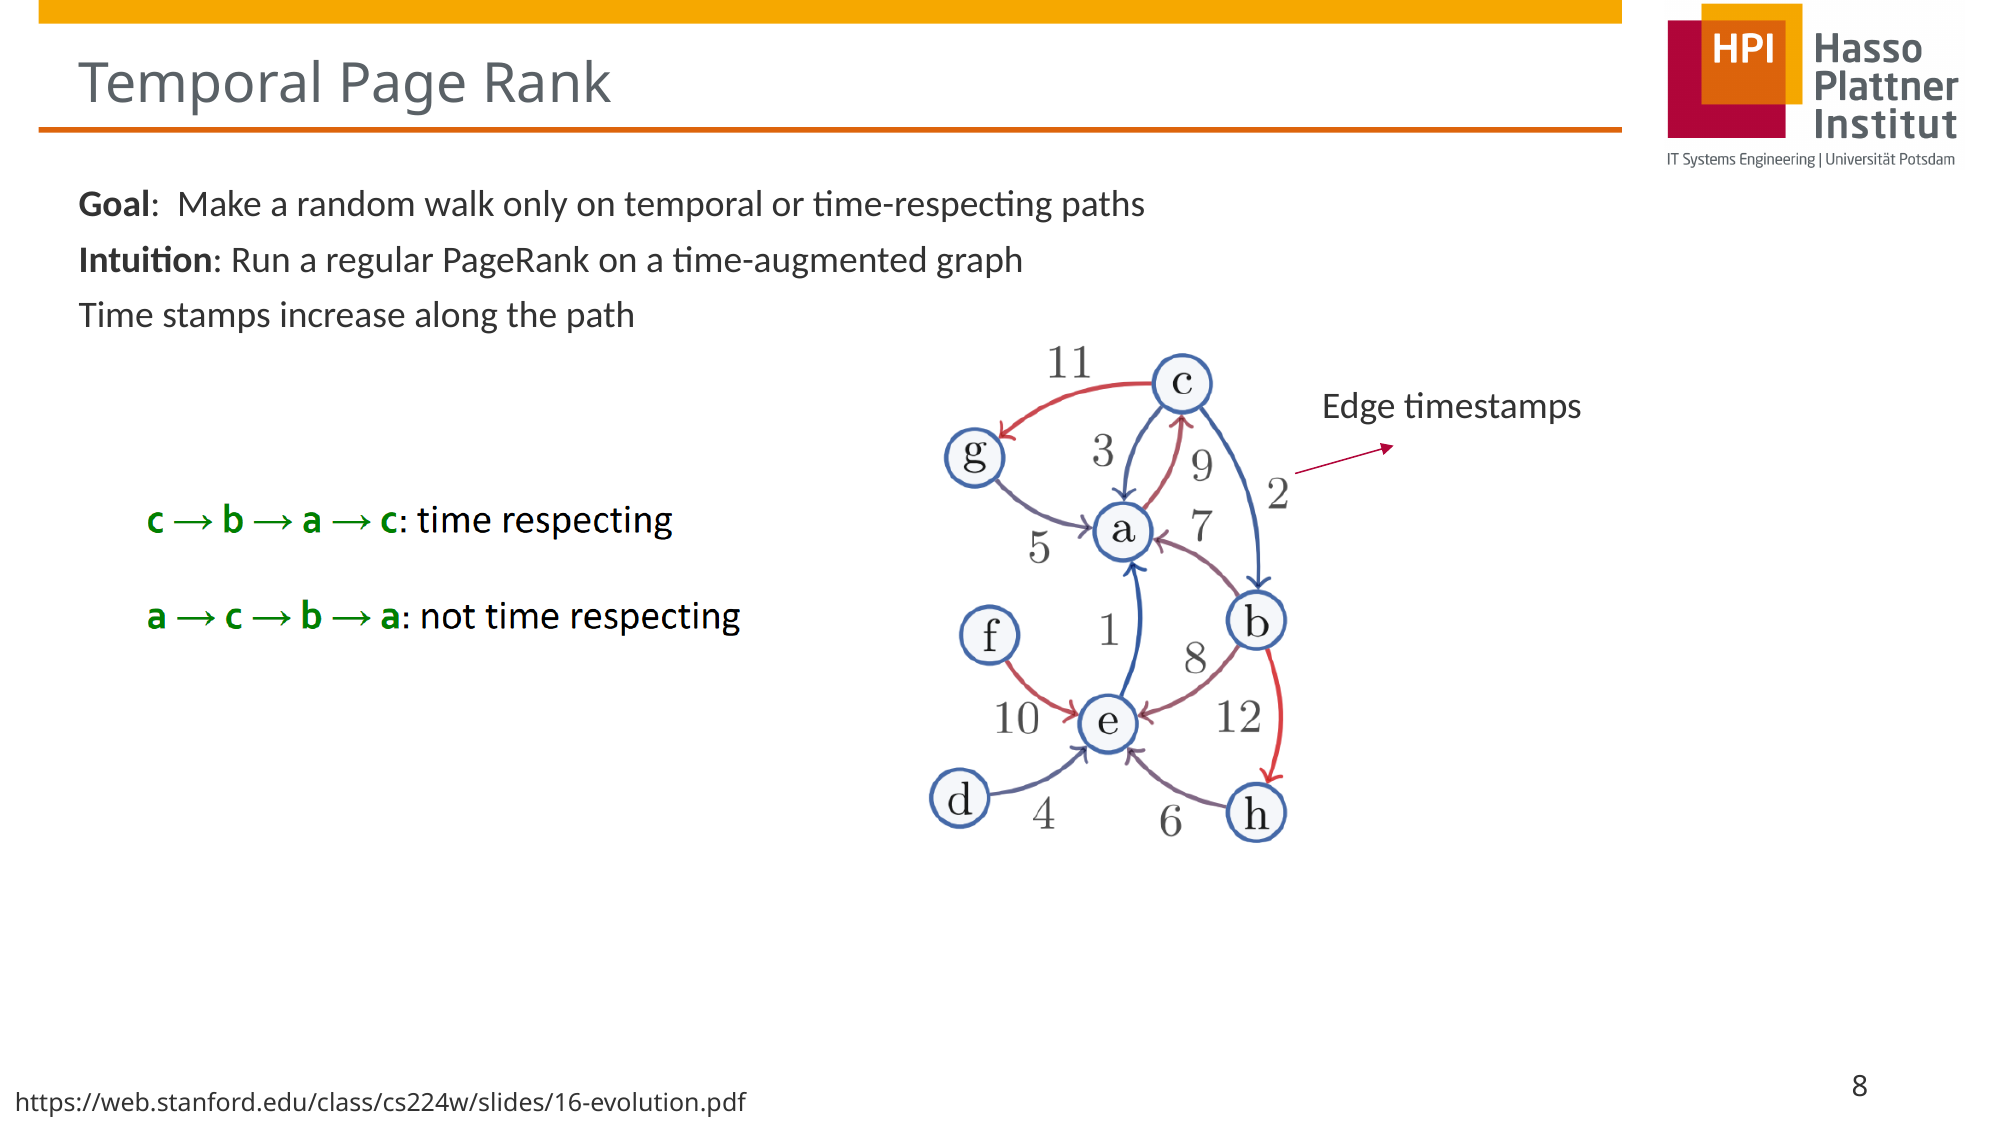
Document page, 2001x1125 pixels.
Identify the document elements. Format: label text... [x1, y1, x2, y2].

picture [914, 333, 1296, 866]
title Temporal Page Rank [78, 23, 1583, 115]
list Goal: Make a random walk only on temporal or time-respecting paths Intuition: Run a regular PageRank on a time-augmented graph Time stamps increase along the path [78, 168, 1961, 392]
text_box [1294, 445, 1394, 474]
picture [140, 496, 756, 650]
slide_number 8 [1834, 1064, 1961, 1107]
text_box https://web.stanford.edu/class/cs224w/slides/16-evolution.pdf [0, 1079, 1025, 1125]
picture [1664, 0, 1965, 170]
text_box Edge timestamps [1307, 373, 1674, 434]
